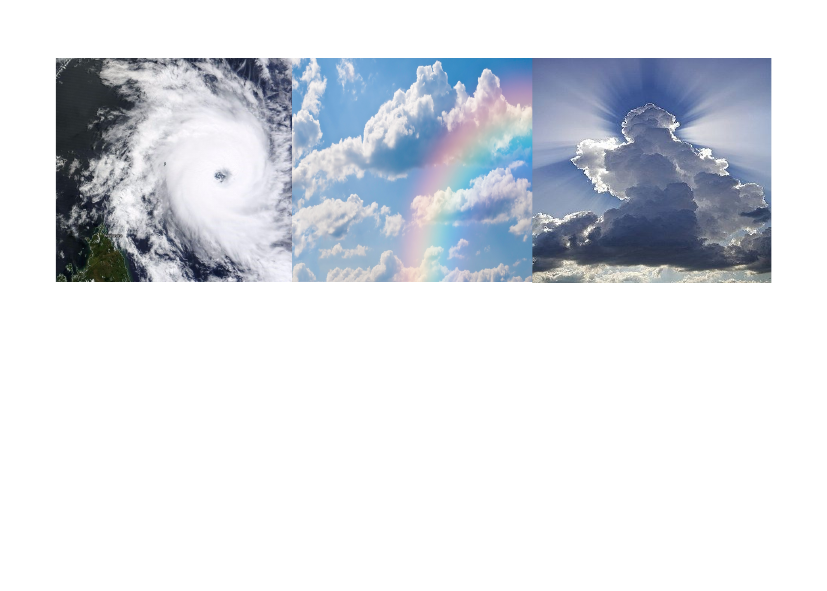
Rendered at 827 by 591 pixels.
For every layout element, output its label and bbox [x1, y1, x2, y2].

picture [55, 58, 772, 283]
